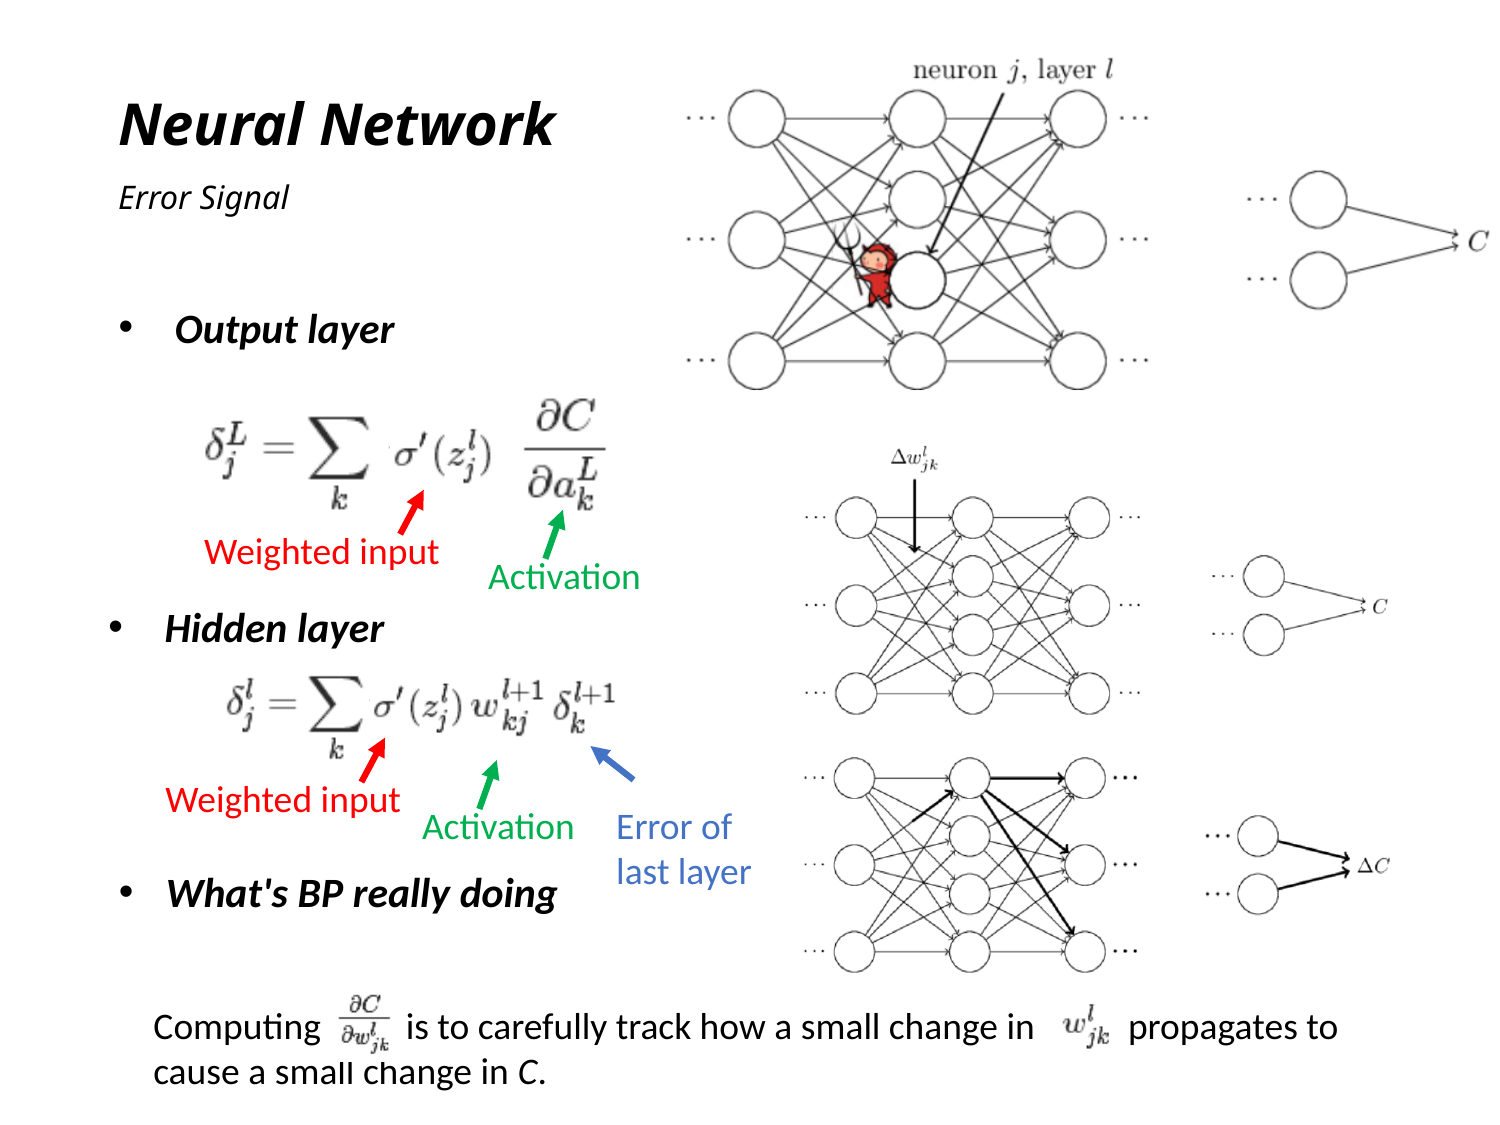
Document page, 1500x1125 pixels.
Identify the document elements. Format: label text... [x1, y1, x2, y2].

picture [172, 364, 377, 529]
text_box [545, 509, 563, 559]
text_box Weighted input [150, 767, 417, 828]
picture [676, 45, 1497, 405]
text_box Output layer [103, 293, 410, 359]
title Neural Network Error Signal [103, 44, 1397, 225]
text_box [138, 981, 1361, 1101]
text_box What's BP really doing [104, 858, 574, 924]
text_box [479, 760, 497, 809]
picture [470, 673, 548, 768]
picture [388, 422, 493, 513]
text_box Activation [407, 794, 599, 855]
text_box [590, 746, 634, 780]
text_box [361, 737, 385, 782]
picture [787, 444, 1397, 721]
picture [523, 365, 610, 530]
text_box Weighted input [189, 519, 455, 580]
picture [222, 671, 464, 763]
text_box Error of last layer [601, 794, 779, 900]
text_box Hidden layer [93, 593, 400, 659]
picture [779, 753, 1397, 979]
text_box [400, 489, 424, 535]
text_box Activation [473, 544, 665, 605]
picture [553, 676, 616, 768]
